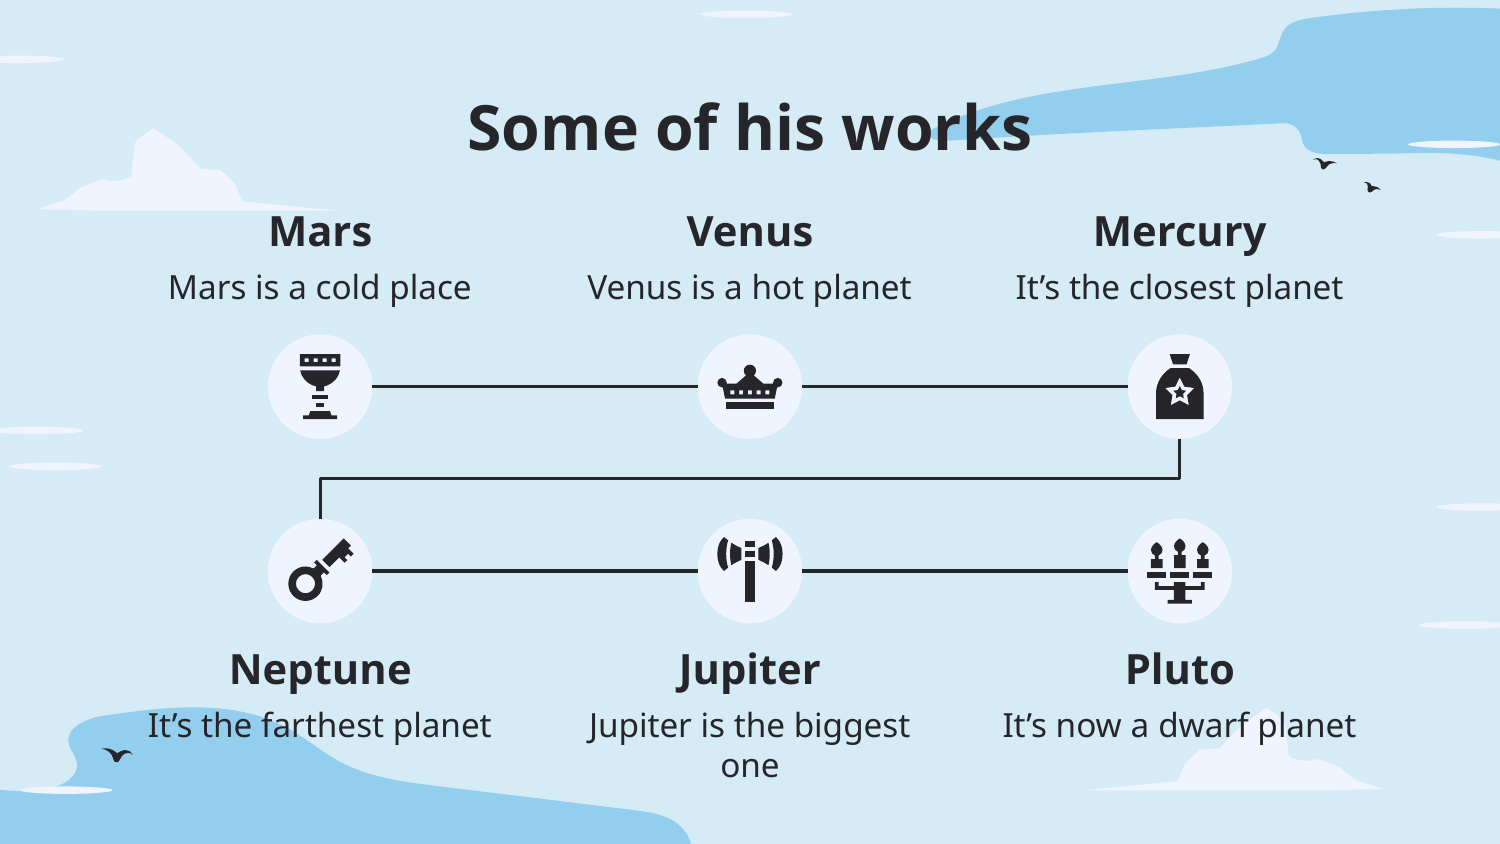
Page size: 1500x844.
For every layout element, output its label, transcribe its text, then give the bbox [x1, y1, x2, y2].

text_box It’s the farthest planet [117, 688, 523, 748]
text_box Jupiter [547, 643, 704, 688]
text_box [717, 364, 783, 409]
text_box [1146, 538, 1213, 604]
text_box Mars is a cold place [117, 250, 523, 310]
text_box It’s the closest planet [976, 250, 1383, 310]
text_box It’s now a dwarf planet [976, 688, 1383, 748]
text_box [796, 362, 803, 412]
text_box [1127, 334, 1233, 439]
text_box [1155, 353, 1204, 420]
title Some of his works [796, 72, 1382, 167]
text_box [717, 536, 783, 603]
text_box Jupiter is the biggest one [547, 688, 704, 748]
text_box Venus is a hot planet [547, 250, 704, 310]
text_box Pluto [976, 643, 1383, 688]
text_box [299, 353, 341, 420]
text_box Jupiter [796, 643, 953, 688]
text_box [1127, 518, 1233, 624]
text_box Jupiter is the biggest one [796, 688, 953, 748]
text_box Mercury [976, 205, 1383, 250]
text_box Mars [117, 205, 523, 250]
title Some of his works [118, 72, 704, 167]
text_box Venus is a hot planet [796, 250, 953, 310]
text_box [697, 546, 704, 596]
text_box [796, 546, 803, 596]
text_box Venus [796, 205, 953, 250]
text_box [709, 48, 791, 844]
text_box Venus [547, 205, 704, 250]
text_box [267, 334, 373, 439]
text_box [267, 518, 373, 624]
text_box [286, 538, 354, 602]
text_box [697, 361, 704, 412]
text_box Neptune [117, 643, 523, 688]
